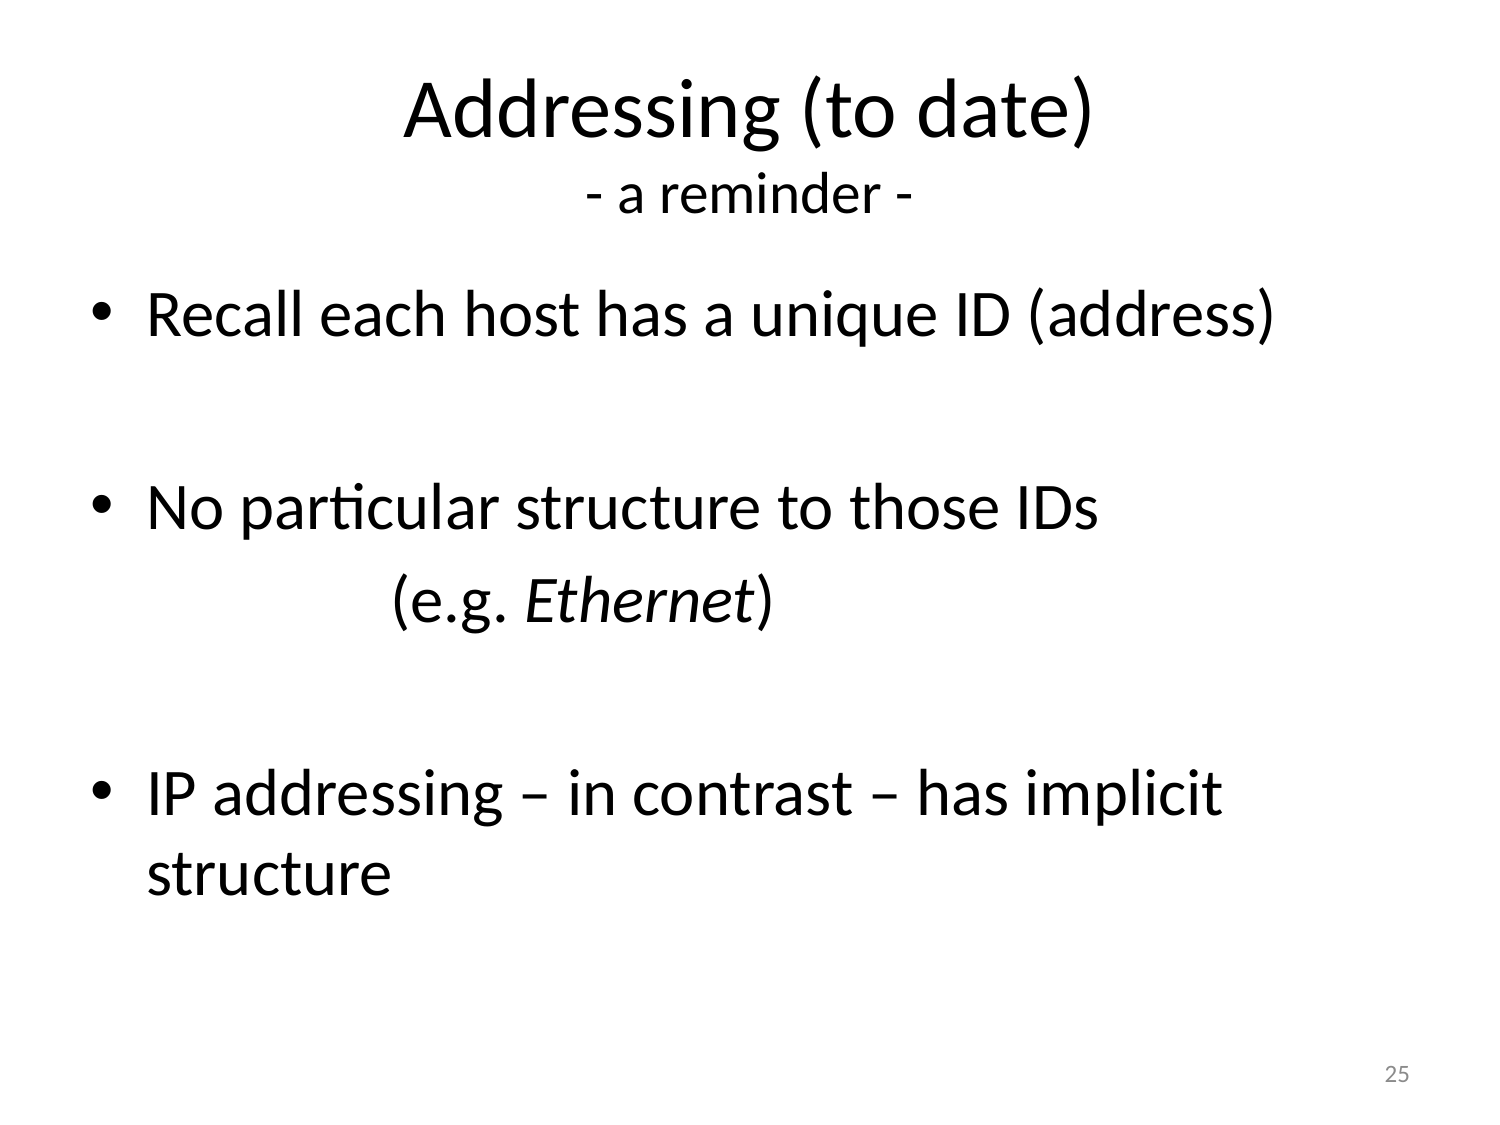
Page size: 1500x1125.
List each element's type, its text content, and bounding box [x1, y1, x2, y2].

title Addressing (to date) - a reminder - [75, 45, 1425, 233]
list Recall each host has a unique ID (address) No particular structure to those IDs (e.g. Ethernet) IP addressing – in contrast – has implicit structure [75, 262, 1425, 1005]
slide_number 25 [1074, 1042, 1425, 1103]
